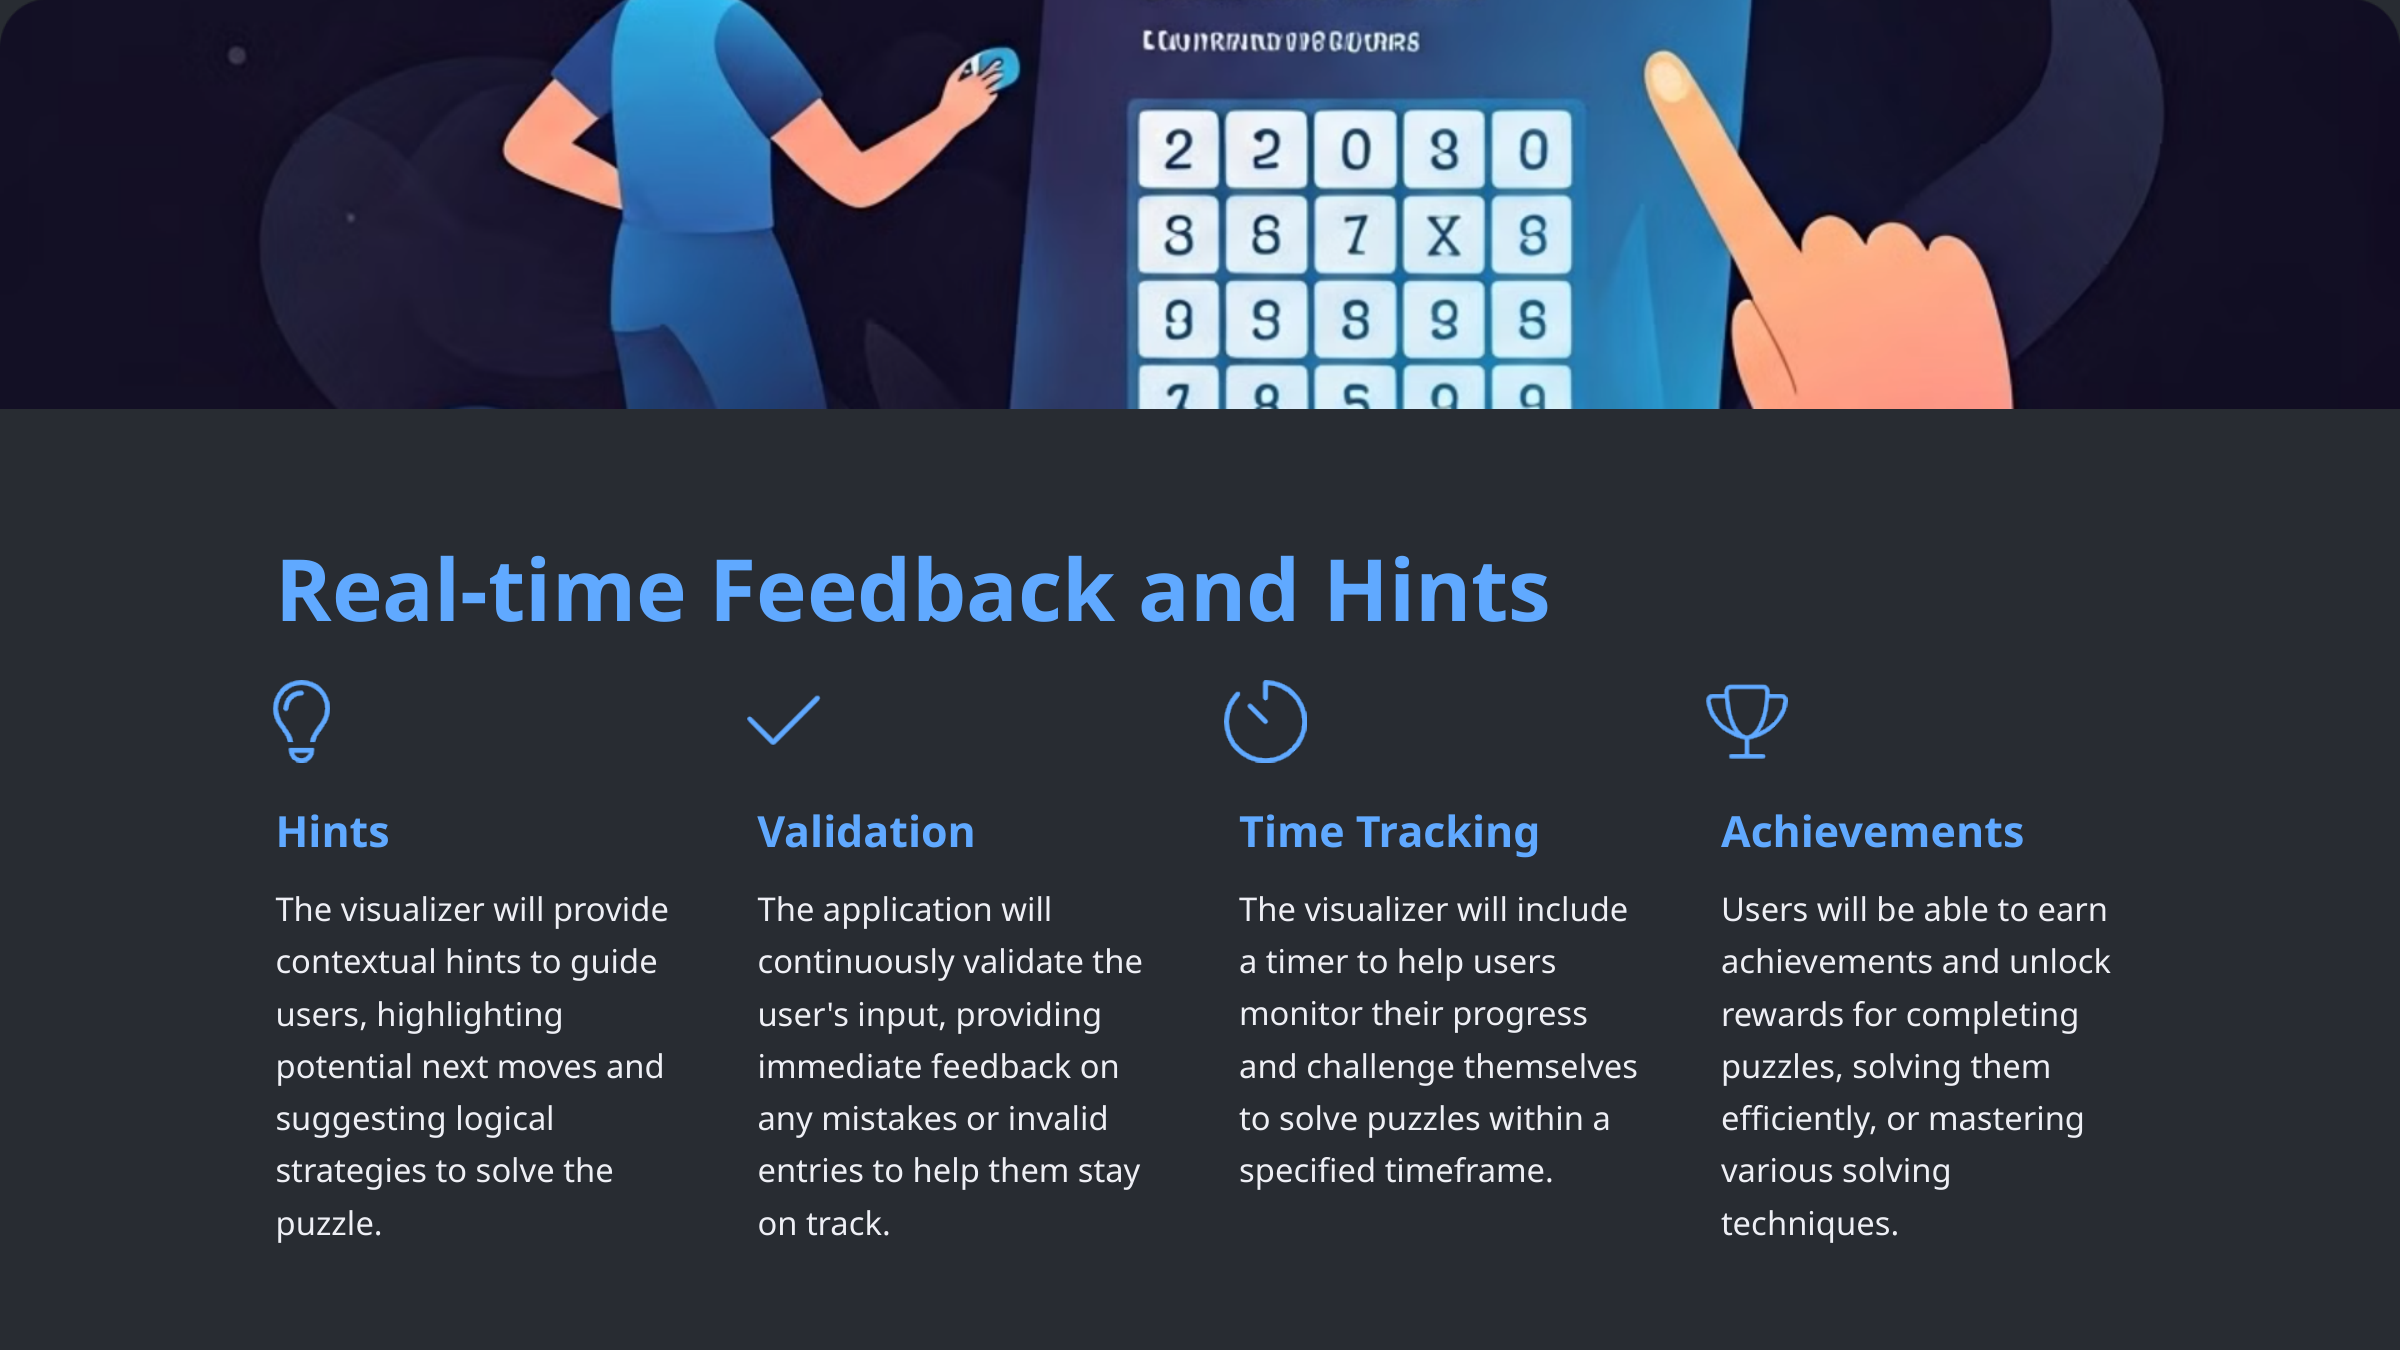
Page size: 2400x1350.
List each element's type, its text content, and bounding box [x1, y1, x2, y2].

picture [260, 680, 343, 763]
text_box Achievements [1706, 794, 2136, 849]
text_box Users will be able to earn achievements and unlock rewards for completing puzzles, solving them efficiently, or mastering various solving techniques. [1706, 868, 2140, 1235]
text_box [0, 409, 2400, 1350]
text_box The application will continuously validate the user's input, providing immediate feedback on any mistakes or invalid entries to help them stay on track. [742, 868, 1176, 1235]
picture [1706, 680, 1788, 763]
text_box Validation [742, 794, 1173, 849]
picture [1224, 680, 1307, 763]
text_box Time Tracking [1224, 794, 1655, 849]
text_box Real-time Feedback and Hints [260, 524, 1396, 632]
picture [742, 680, 825, 763]
text_box The visualizer will provide contextual hints to guide users, highlighting potential next moves and suggesting logical strategies to solve the puzzle. [260, 868, 694, 1235]
text_box The visualizer will include a timer to help users monitor their progress and challenge themselves to solve puzzles within a specified timeframe. [1224, 868, 1658, 1182]
text_box Hints [260, 794, 691, 849]
picture [0, 0, 2400, 409]
